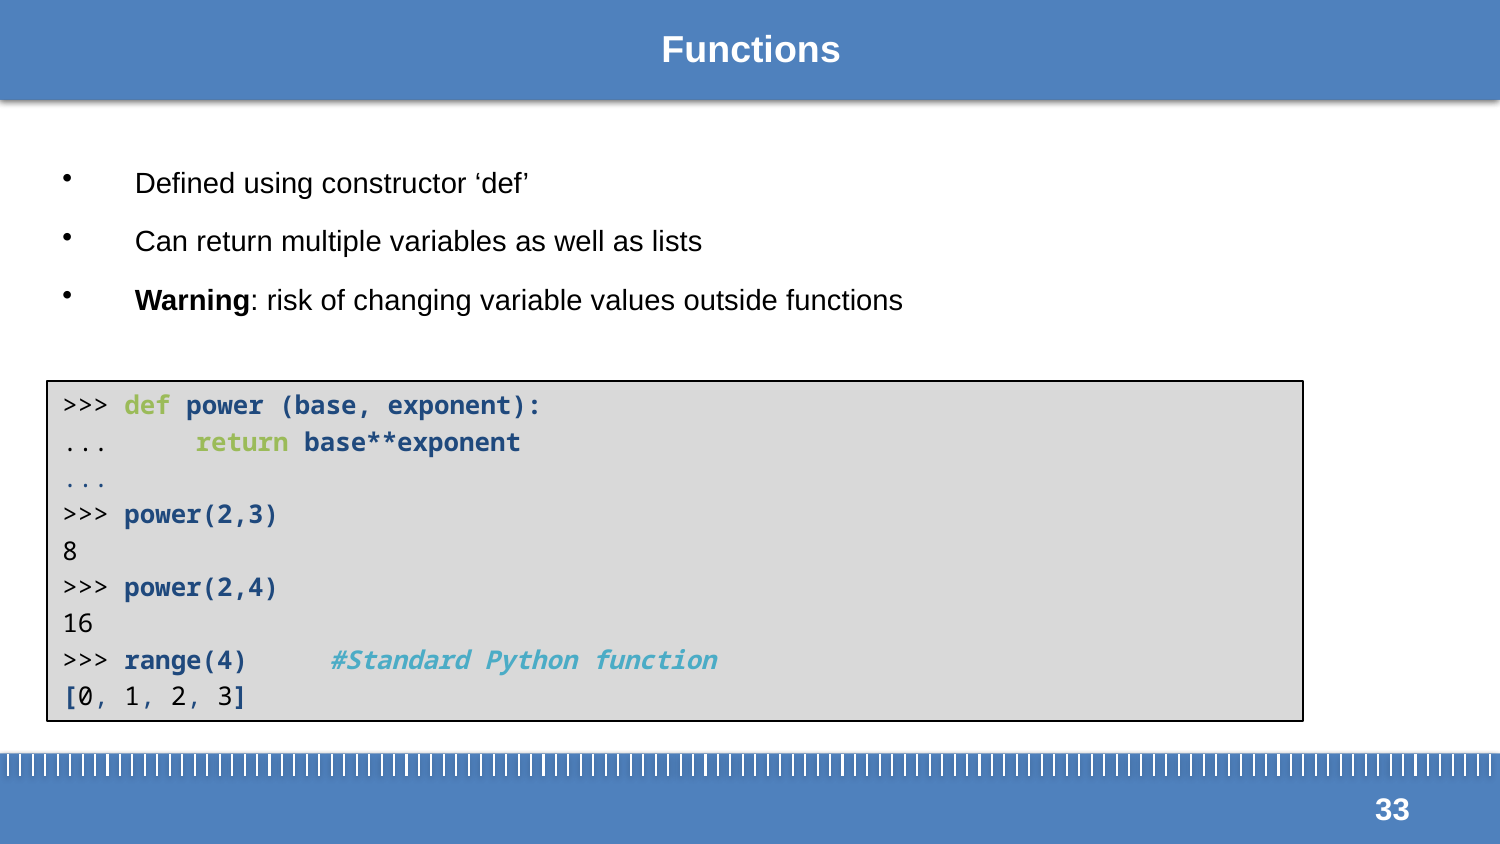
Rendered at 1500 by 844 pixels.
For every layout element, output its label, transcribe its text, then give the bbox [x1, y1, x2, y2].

title Functions [47, 17, 1455, 83]
list Defined using constructor ‘def’ Can return multiple variables as well as lists Warning: risk of changing variable values outside functions [47, 139, 1455, 402]
slide_number 33 [1074, 782, 1425, 827]
list >>> def power (base, exponent): ... return base**exponent ... >>> power(2,3) 8 >>> power(2,4) 16 >>> range(4) #Standard Python function [0, 1, 2, 3] [46, 380, 1304, 722]
